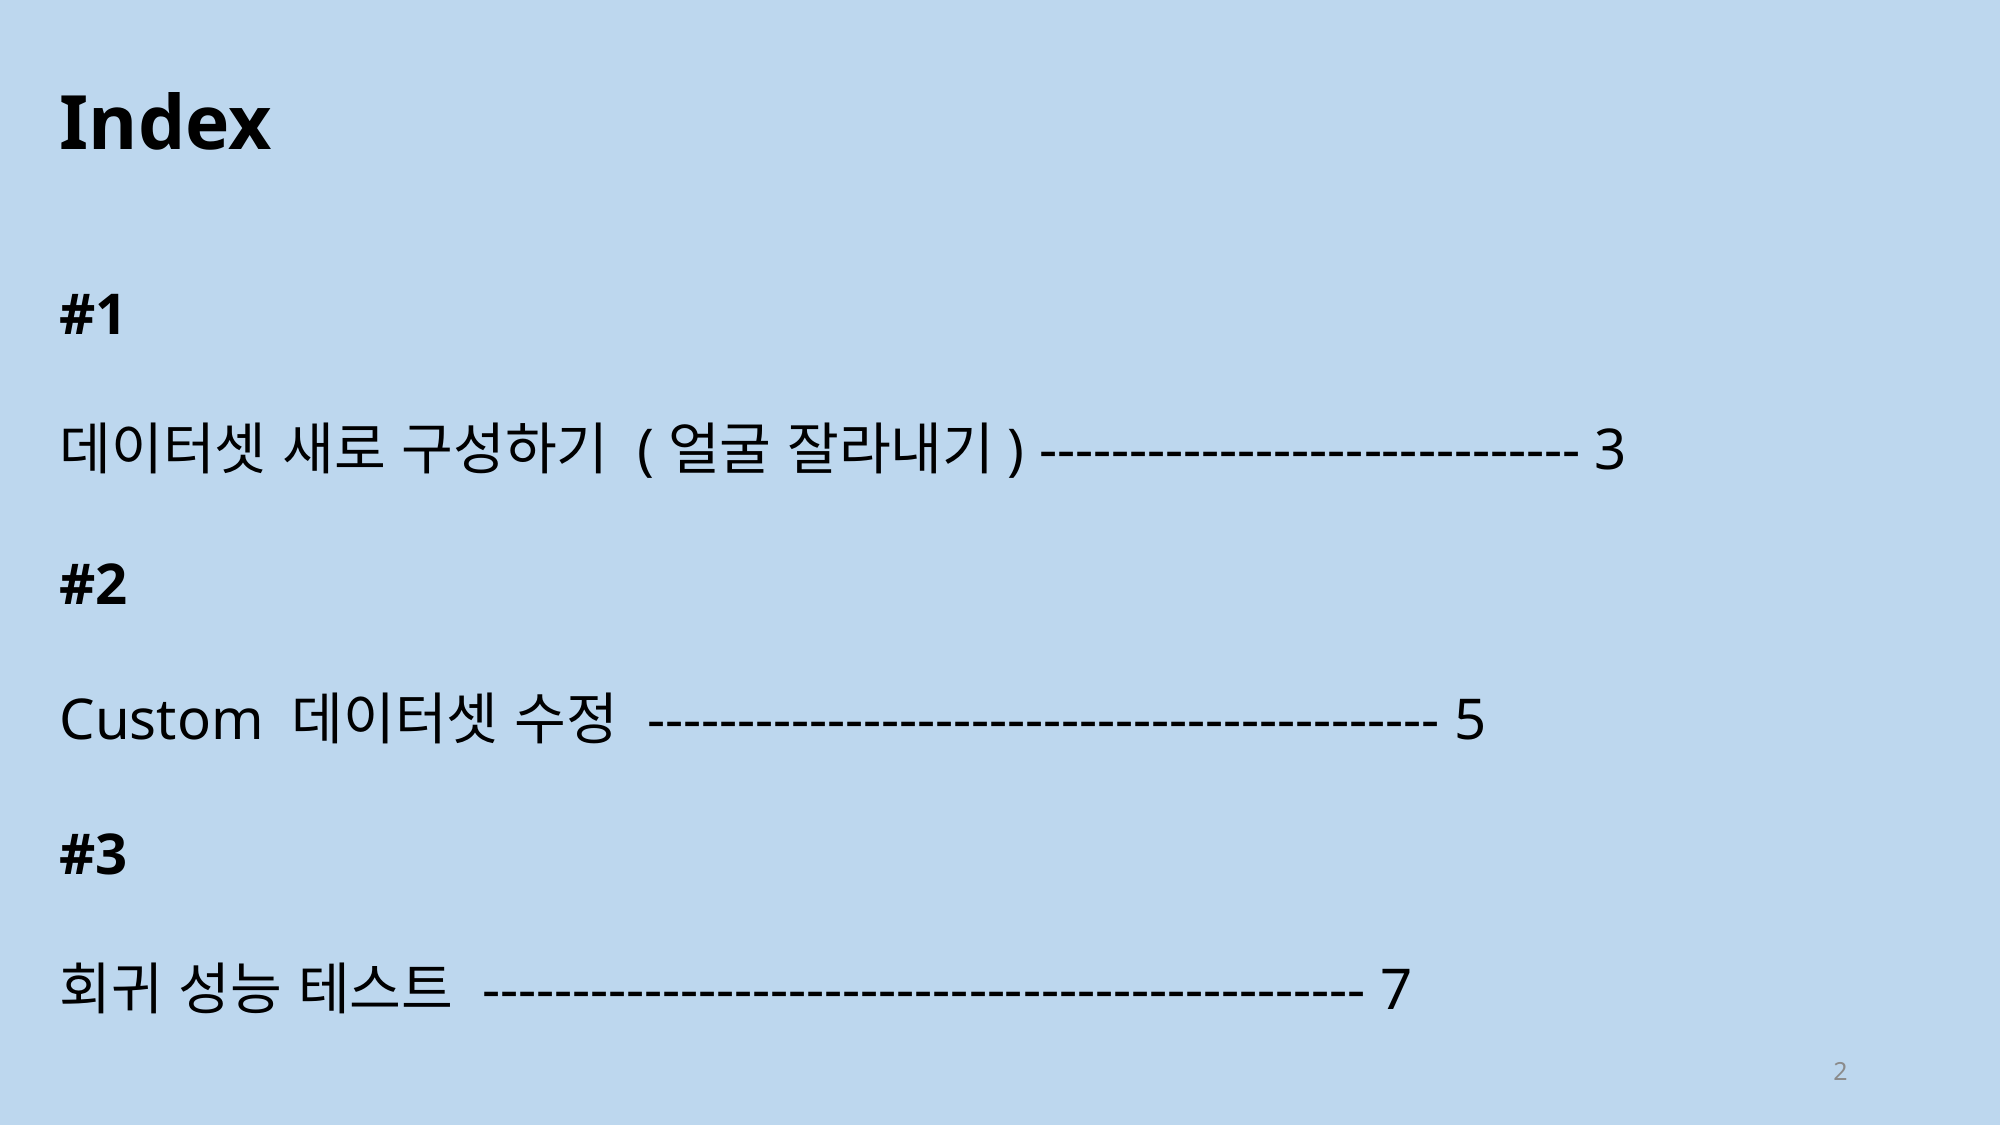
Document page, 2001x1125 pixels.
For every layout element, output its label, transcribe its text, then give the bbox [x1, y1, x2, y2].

slide_number 2 [1412, 1042, 1863, 1103]
title Index [44, 51, 1770, 199]
text_box #1 데이터셋 새로 구성하기 (얼굴 잘라내기) ------------------------------ 3 #2 Custom 데이터셋 수정 -------------------------------------------- 5 #3 회귀 성능 테스트 ------------------------------------------------- 7 [44, 271, 1960, 1096]
